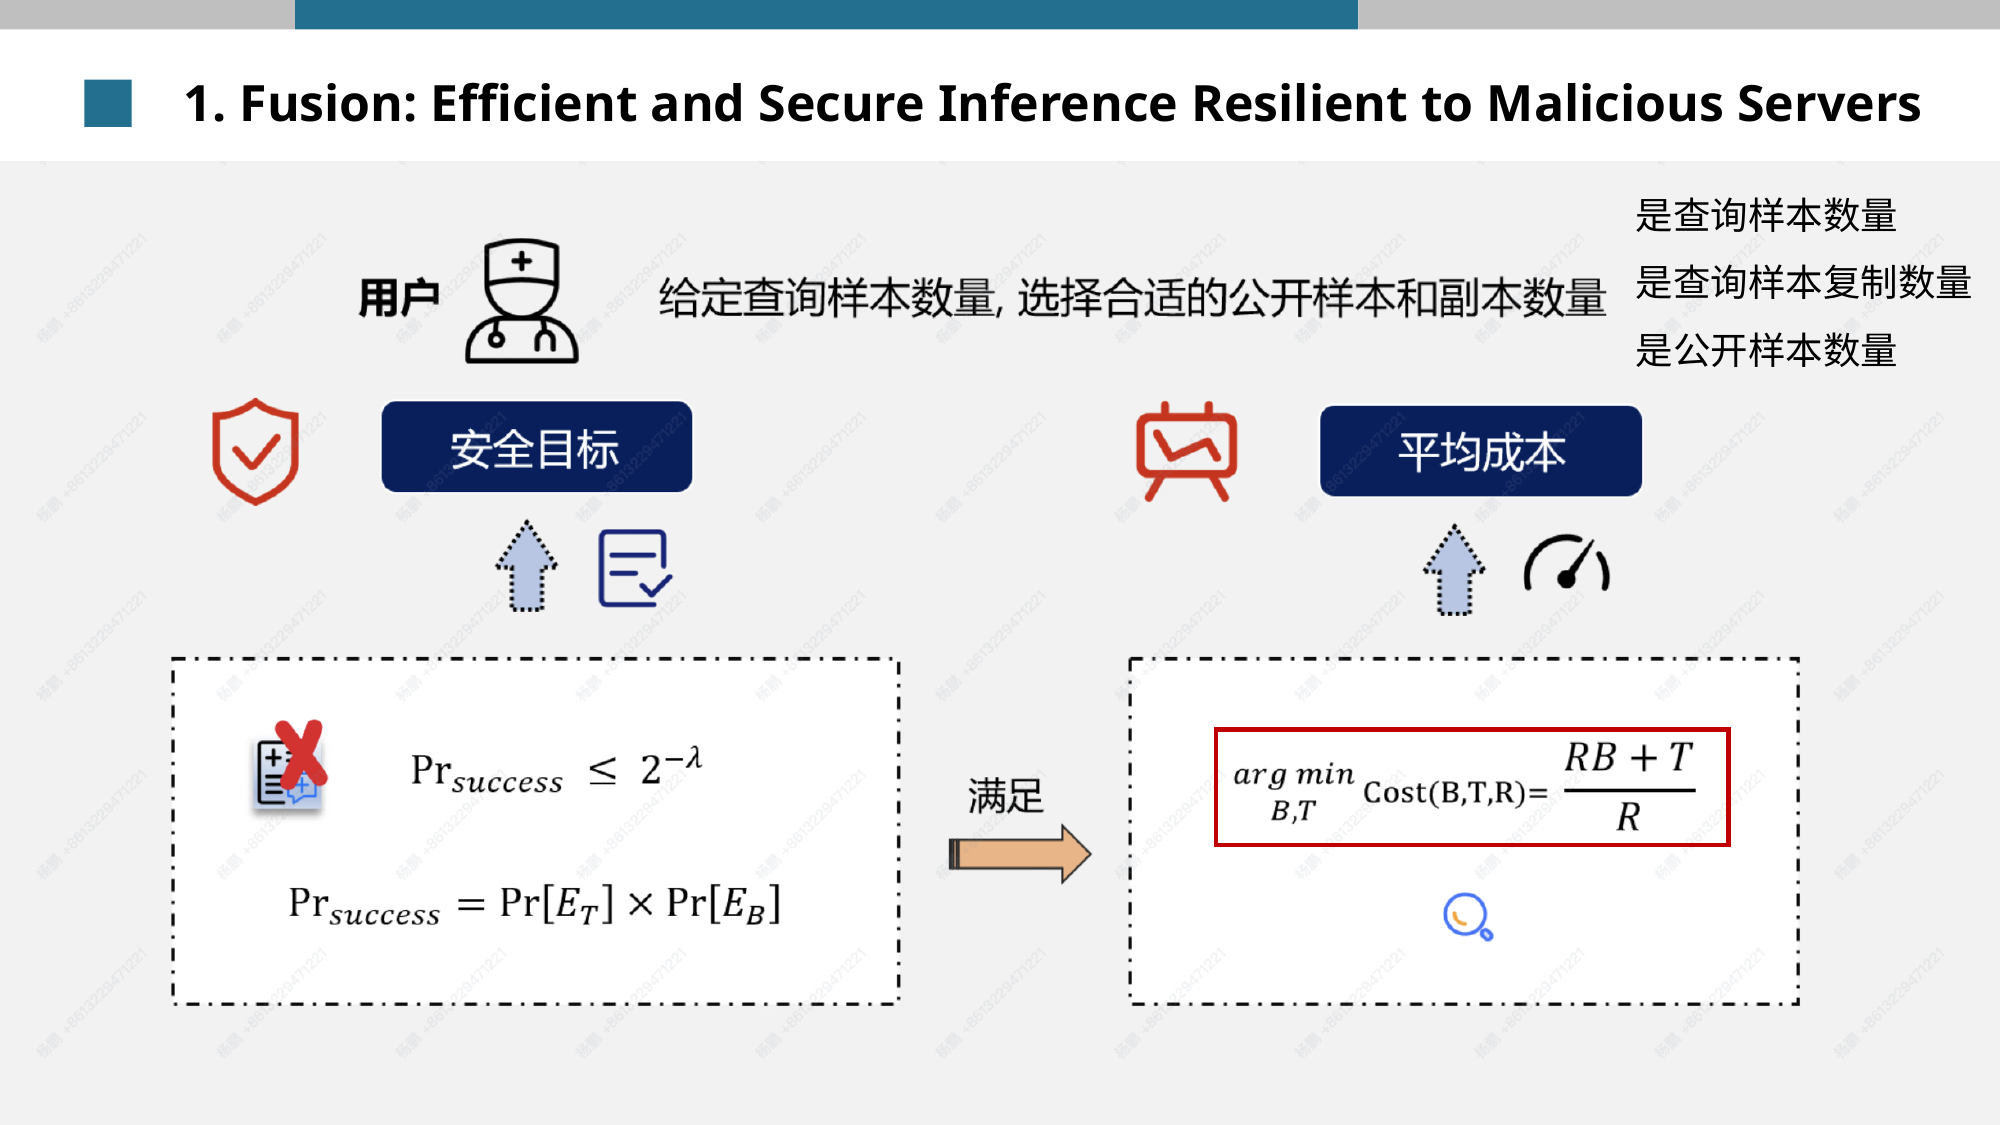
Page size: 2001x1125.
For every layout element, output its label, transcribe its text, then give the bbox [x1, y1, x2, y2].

text_box 1. Fusion: Efficient and Secure Inference Resilient to Malicious Servers [169, 64, 1939, 139]
picture [0, 161, 2000, 1125]
